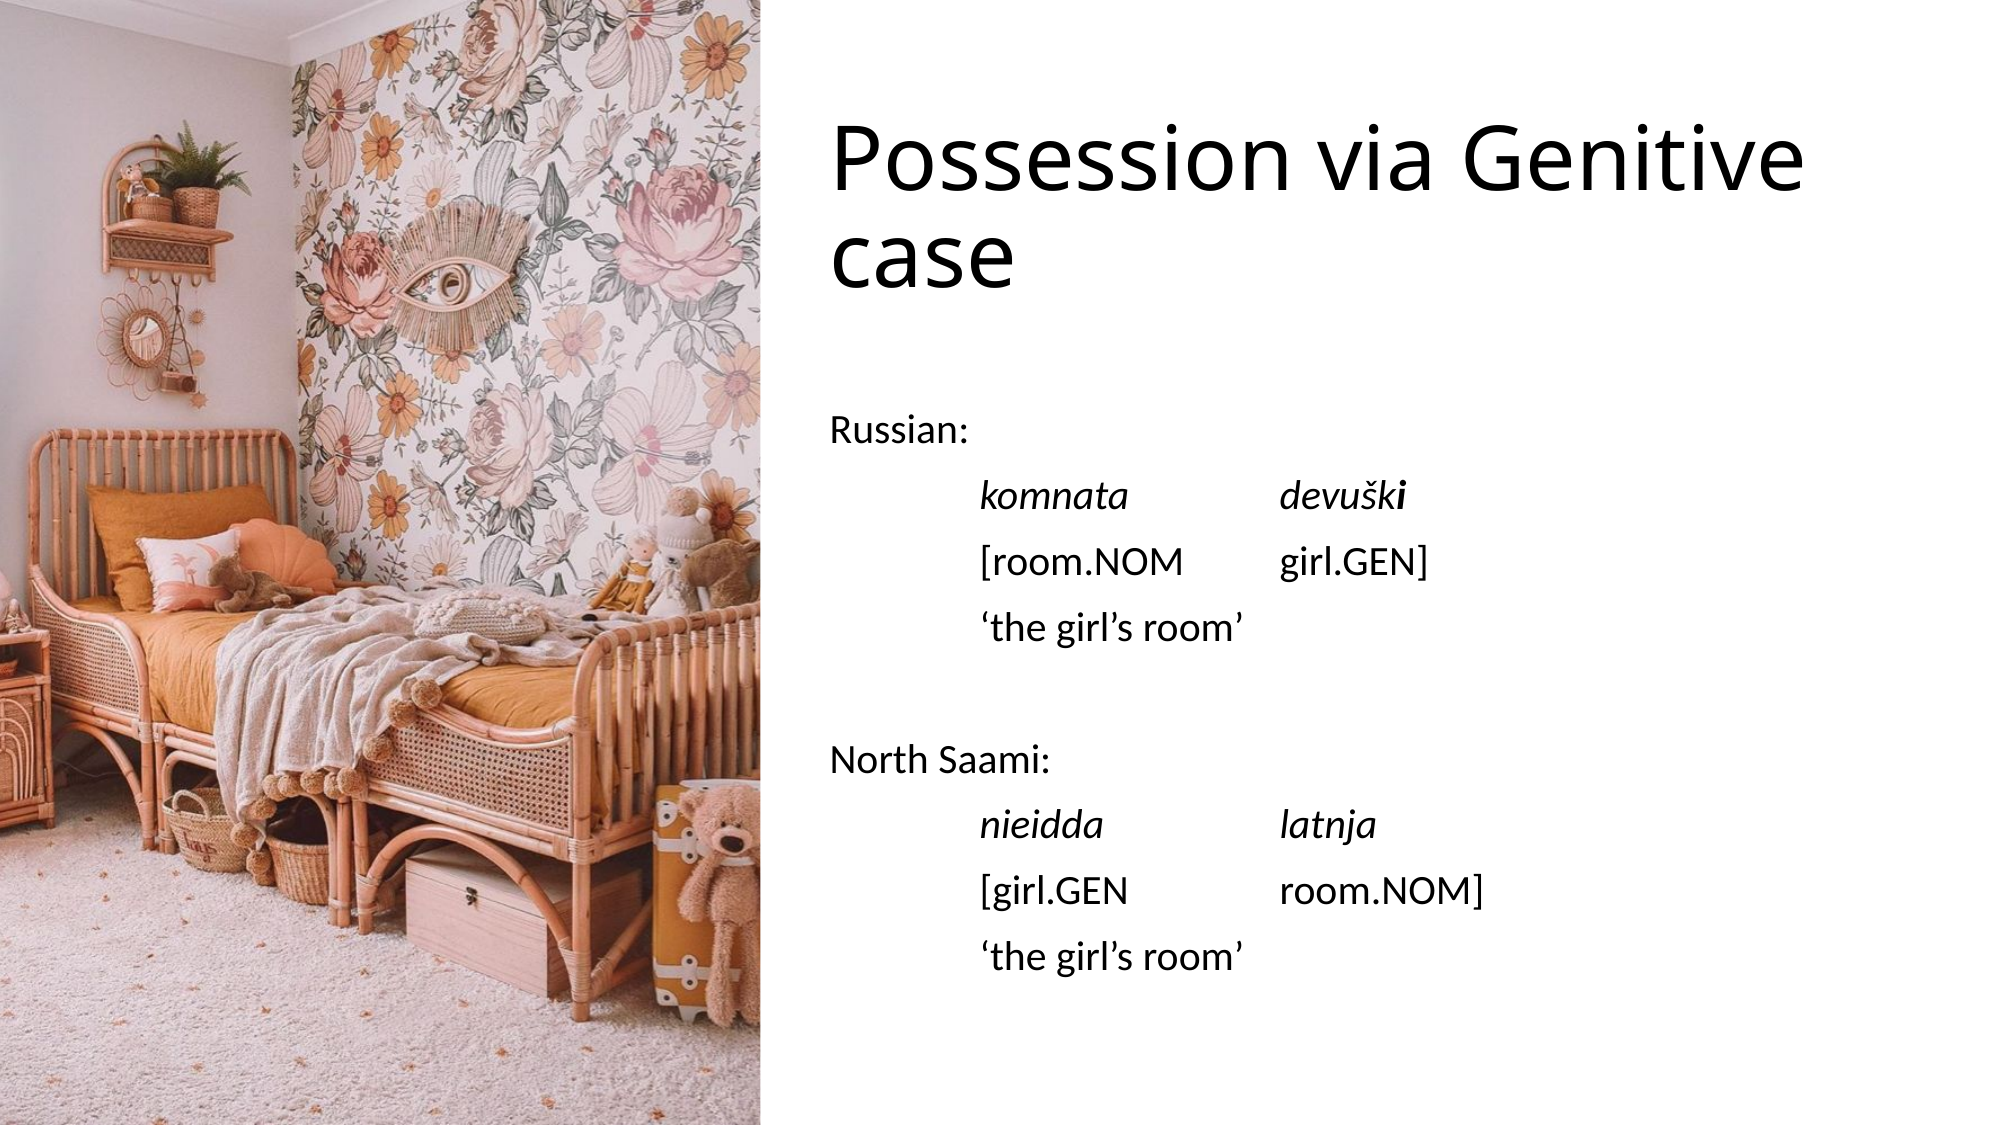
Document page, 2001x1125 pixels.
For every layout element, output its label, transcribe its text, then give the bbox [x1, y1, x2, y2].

picture [0, 0, 761, 1125]
list Russian: komnata devuški [room.NOM girl.GEN] ‘the girl’s room’ North Saami: nieidda latnja [girl.GEN room.NOM] ‘the girl’s room’ [814, 399, 1895, 1021]
title Possession via Genitive case [814, 103, 1895, 315]
